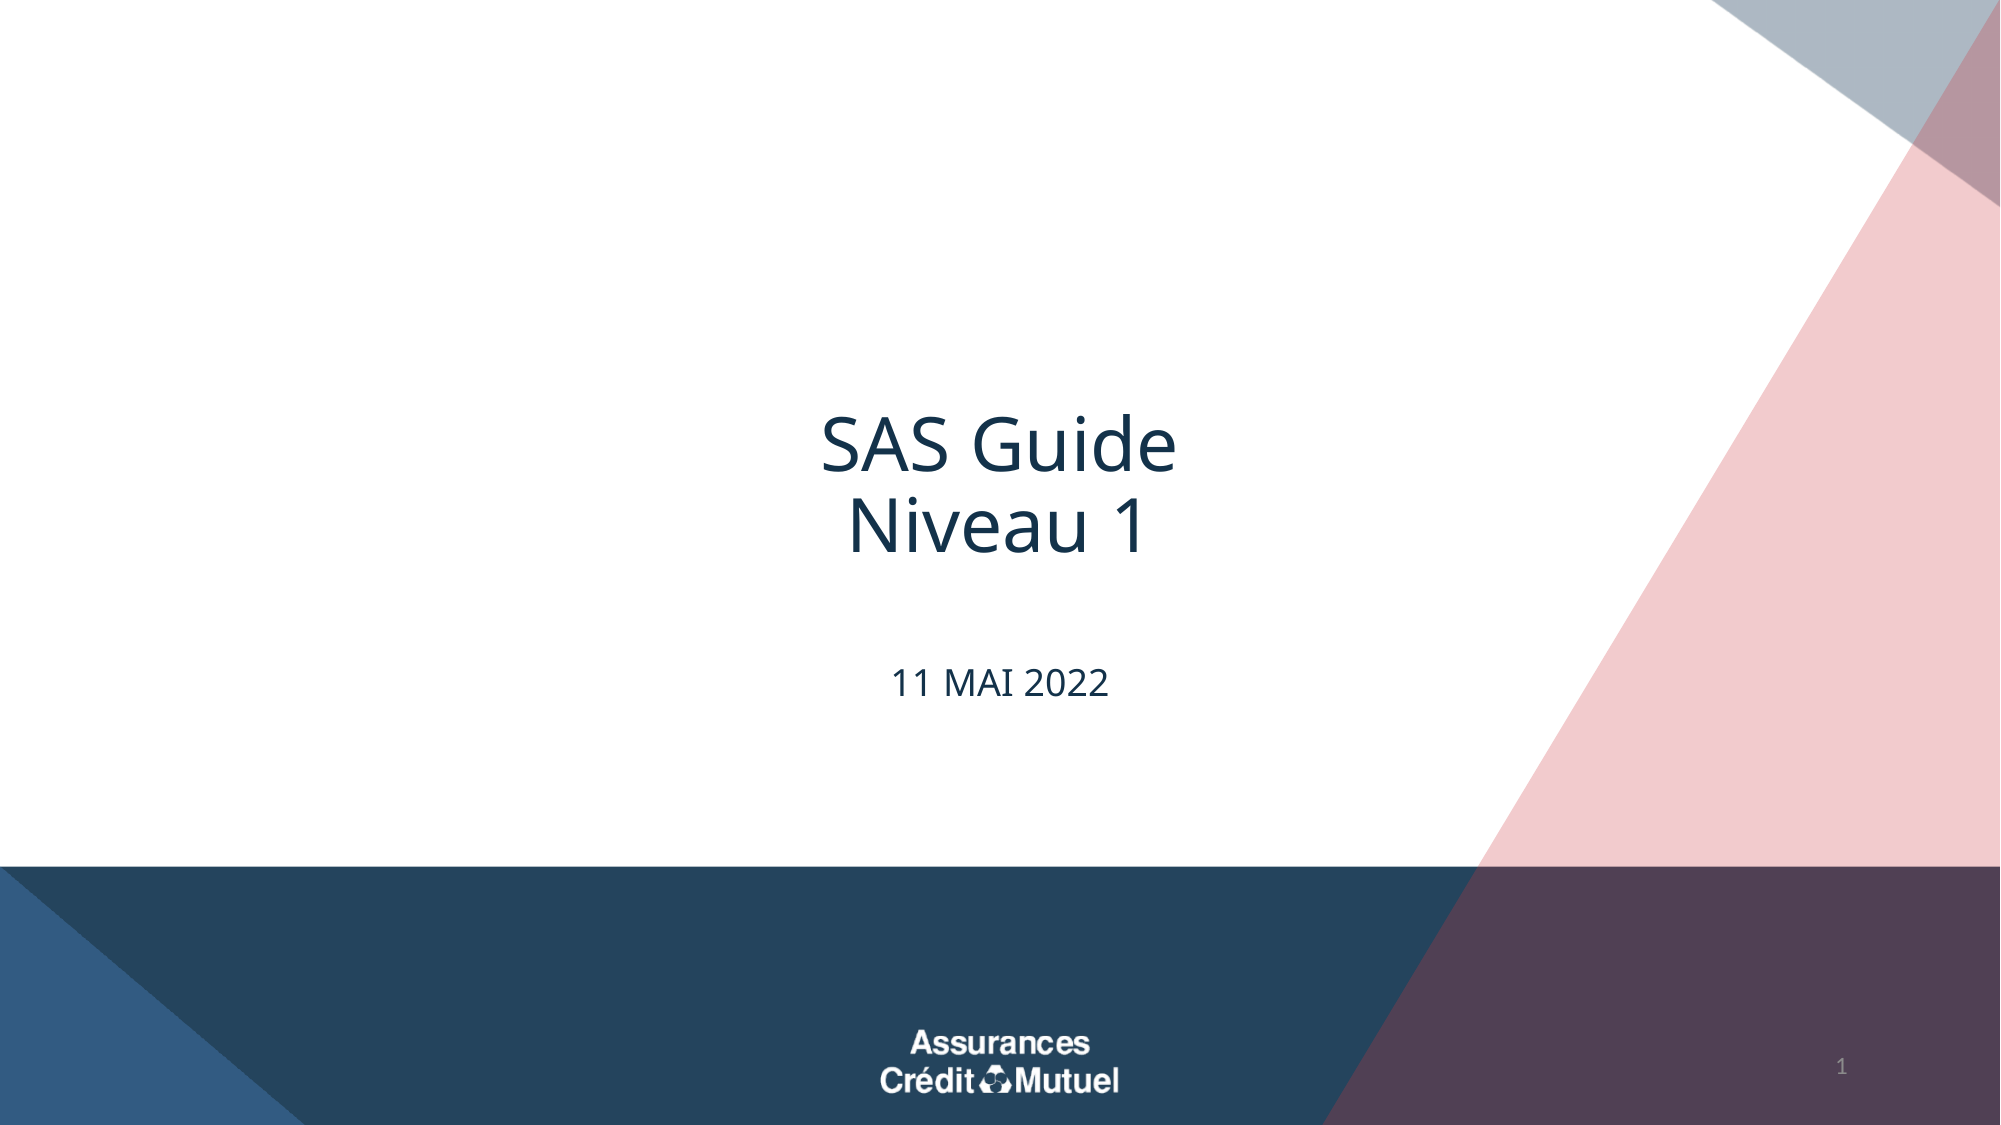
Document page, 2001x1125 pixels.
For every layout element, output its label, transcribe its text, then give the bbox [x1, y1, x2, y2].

picture [0, 866, 308, 1125]
title SAS Guide Niveau 1 [249, 184, 1750, 576]
picture [1709, 0, 1998, 207]
picture [863, 1011, 1139, 1111]
slide_number 1 [1412, 1042, 1863, 1103]
subtitle 11 MAI 2022 [249, 590, 1750, 863]
